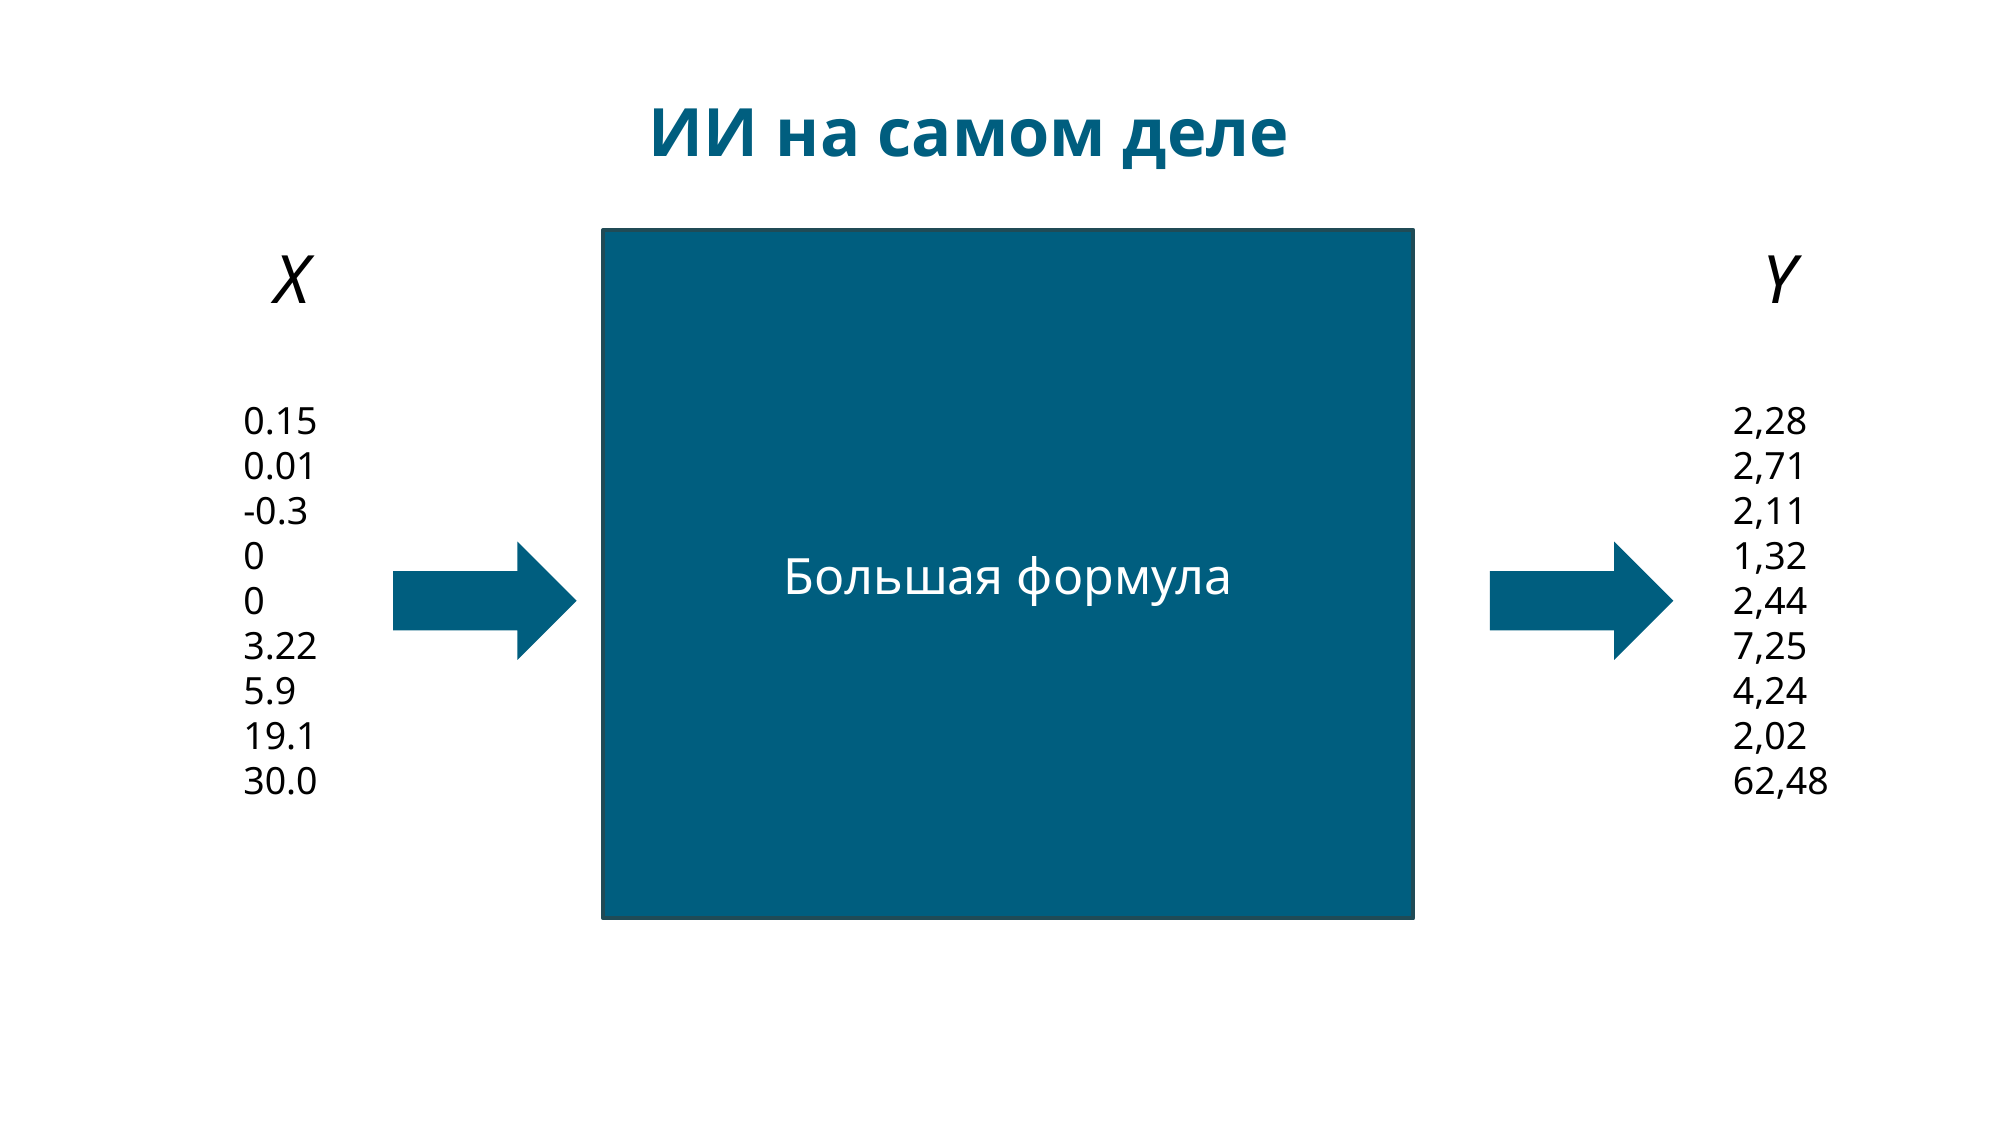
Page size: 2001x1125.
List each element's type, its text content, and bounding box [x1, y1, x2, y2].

text_box ИИ на самом деле [633, 82, 1305, 178]
text_box [1487, 539, 1676, 662]
text_box 2,28 2,71 2,11 1,32 2,44 7,25 4,24 2,02 62,48 [1718, 389, 1844, 810]
text_box X [259, 229, 325, 325]
text_box Большая формула [601, 228, 1415, 920]
text_box 0.15 0.01 -0.3 0 0 3.22 5.9 19.1 30.0 [228, 389, 333, 810]
text_box [391, 539, 579, 662]
text_box Y [1747, 229, 1812, 325]
